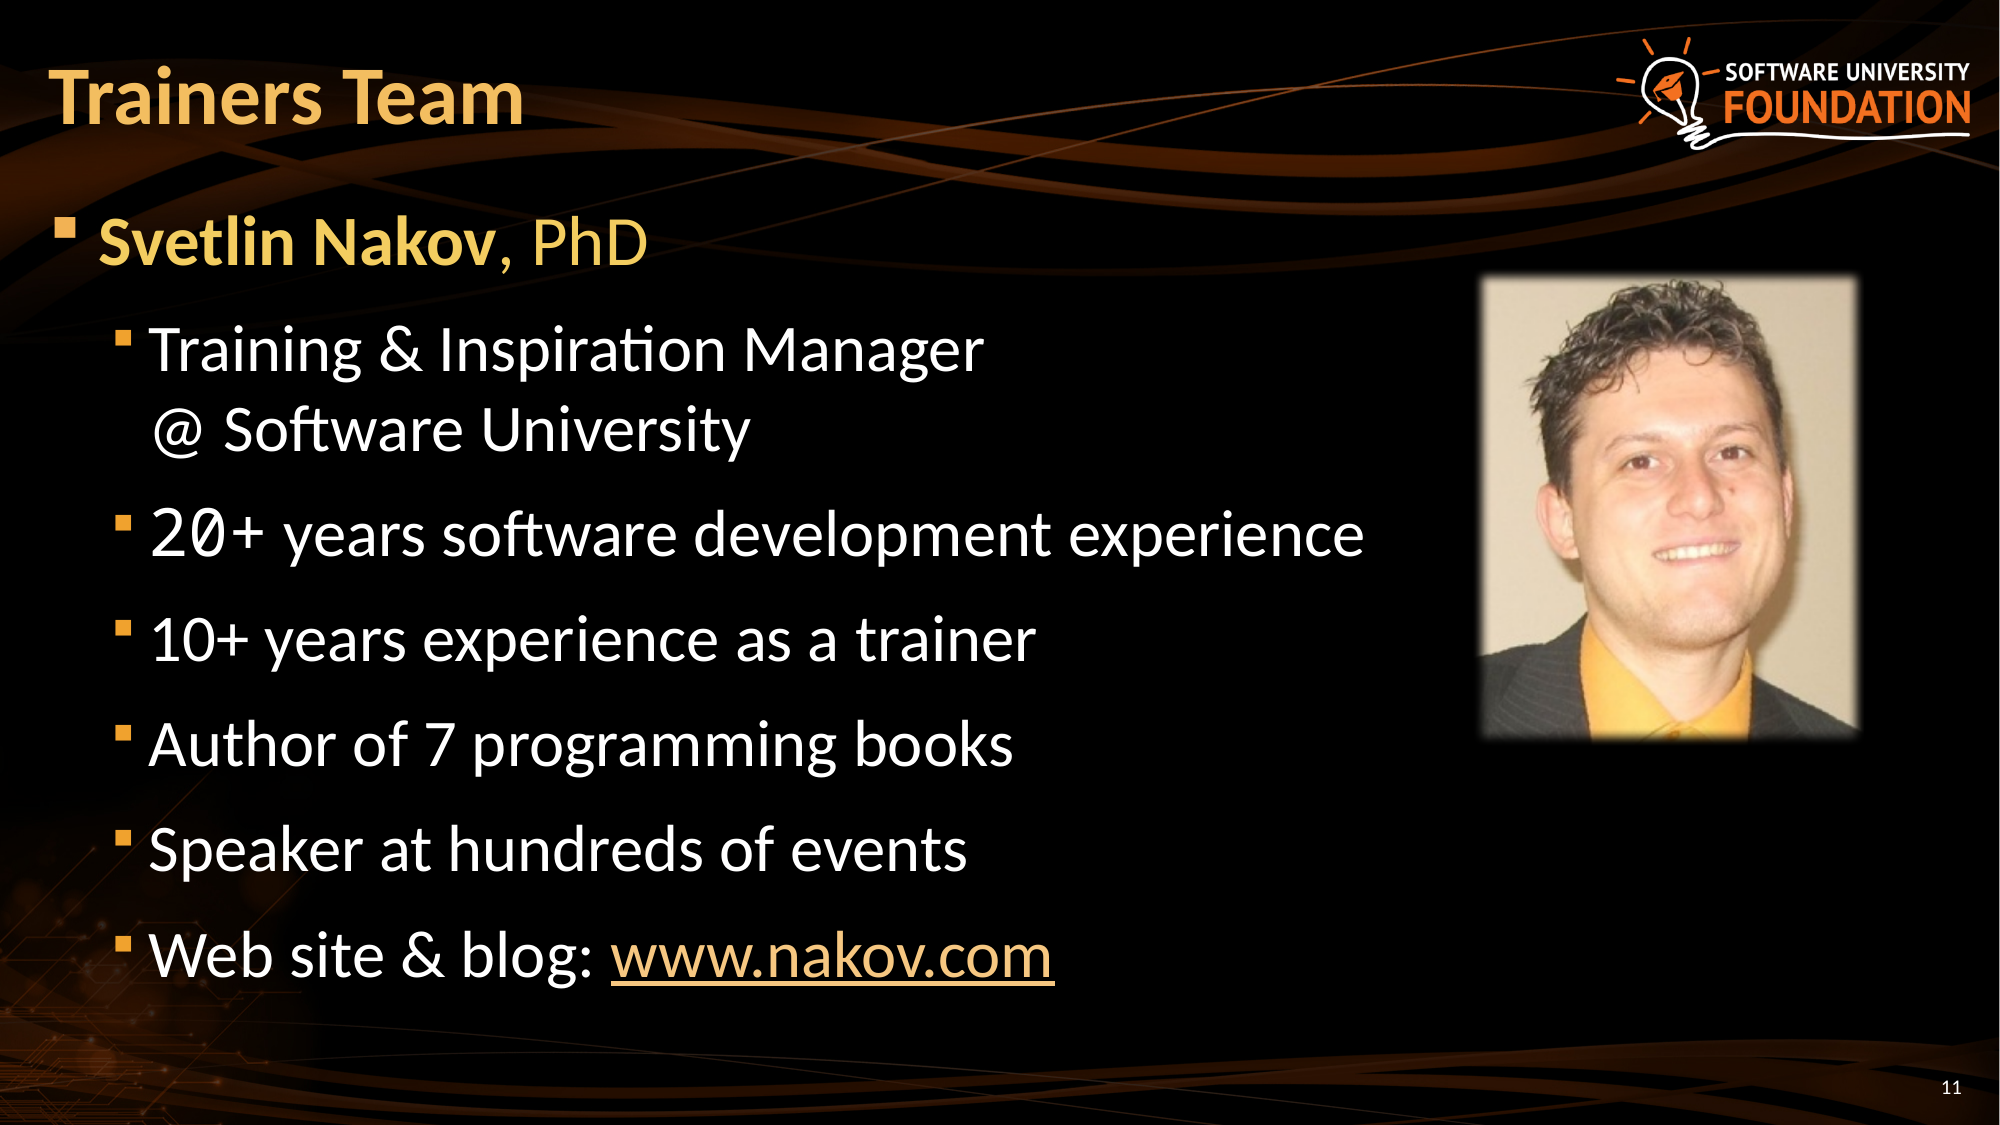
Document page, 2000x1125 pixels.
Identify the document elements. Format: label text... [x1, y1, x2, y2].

picture [0, 0, 2000, 1125]
list Svetlin Nakov, PhD Training & Inspiration Manager @ Software University 20+ years software development experience 10+ years experience as a trainer Author of 7 programming books Speaker at hundreds of events Web site & blog: www.nakov.com [31, 188, 1968, 1103]
title Trainers Team [30, 6, 1602, 189]
